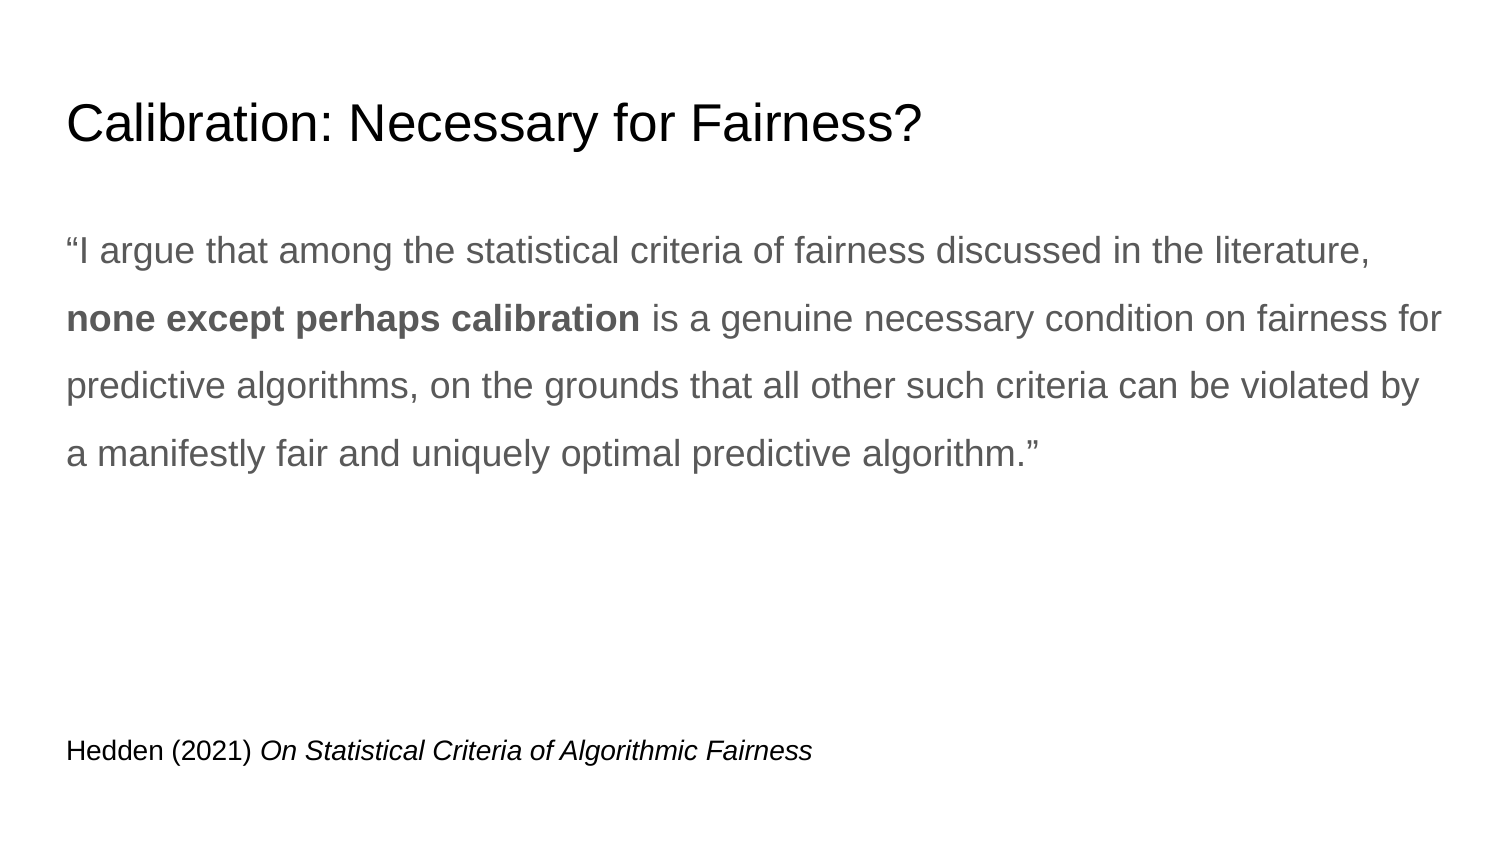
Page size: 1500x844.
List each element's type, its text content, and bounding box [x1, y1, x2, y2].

title Calibration: Necessary for Fairness? [51, 72, 1449, 167]
list “I argue that among the statistical criteria of fairness discussed in the literature, none except perhaps calibration is a genuine necessary condition on fairness for predictive algorithms, on the grounds that all other such criteria can be violated by a manifestly fair and uniquely optimal predictive algorithm.” Hedden (2021) On Statistical Criteria of Algorithmic Fairness [51, 189, 1463, 817]
